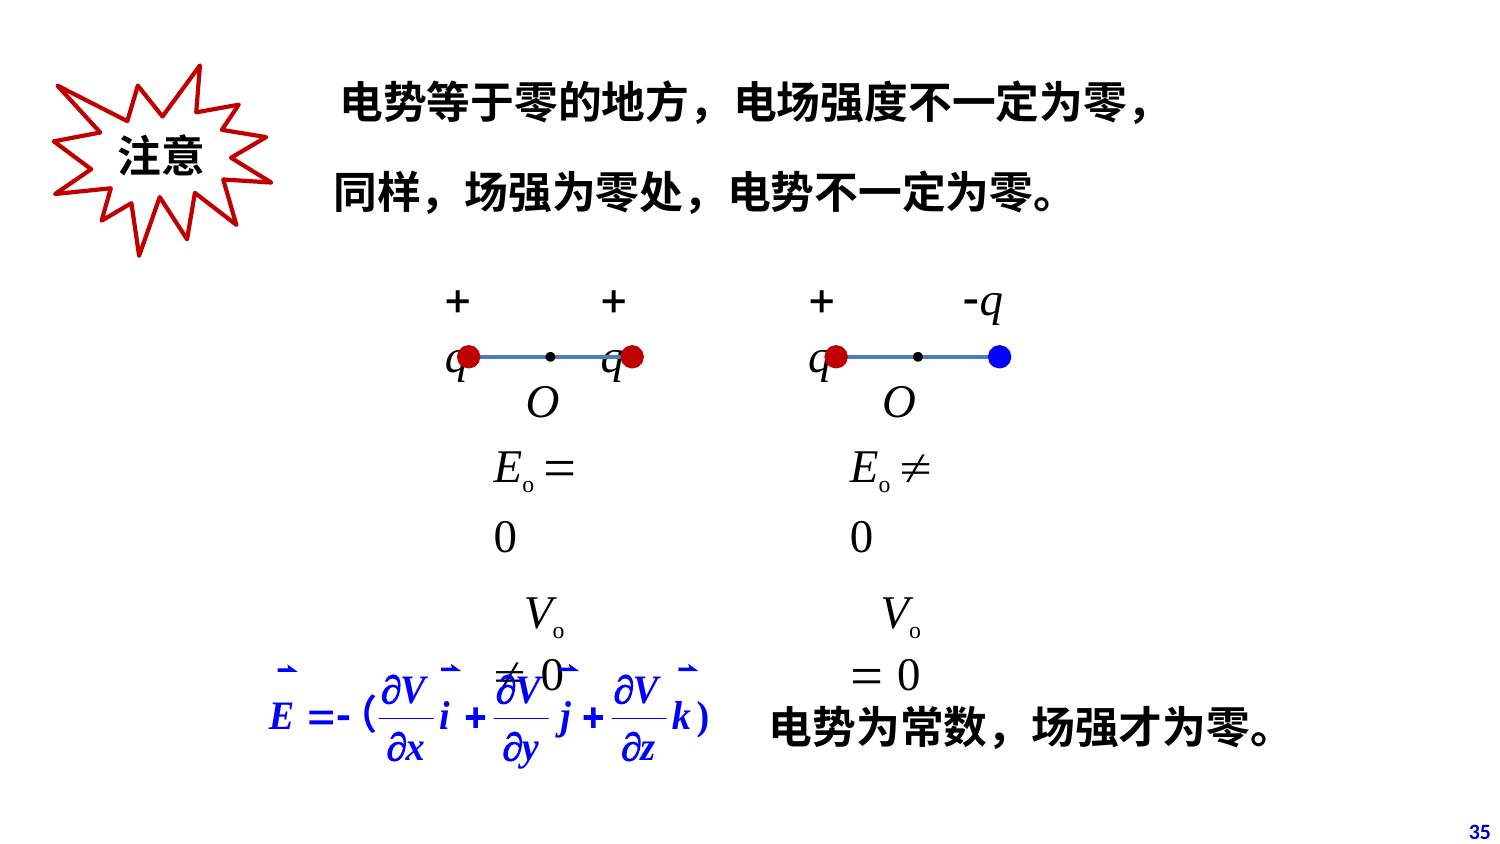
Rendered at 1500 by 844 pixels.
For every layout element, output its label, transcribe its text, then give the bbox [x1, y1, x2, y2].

text_box 注意 [51, 63, 274, 258]
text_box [261, 661, 1313, 777]
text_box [318, 147, 1190, 572]
slide_number 35 [1156, 805, 1500, 844]
text_box 电势等于零的地方，电场强度不一定为零， [234, 56, 1248, 135]
